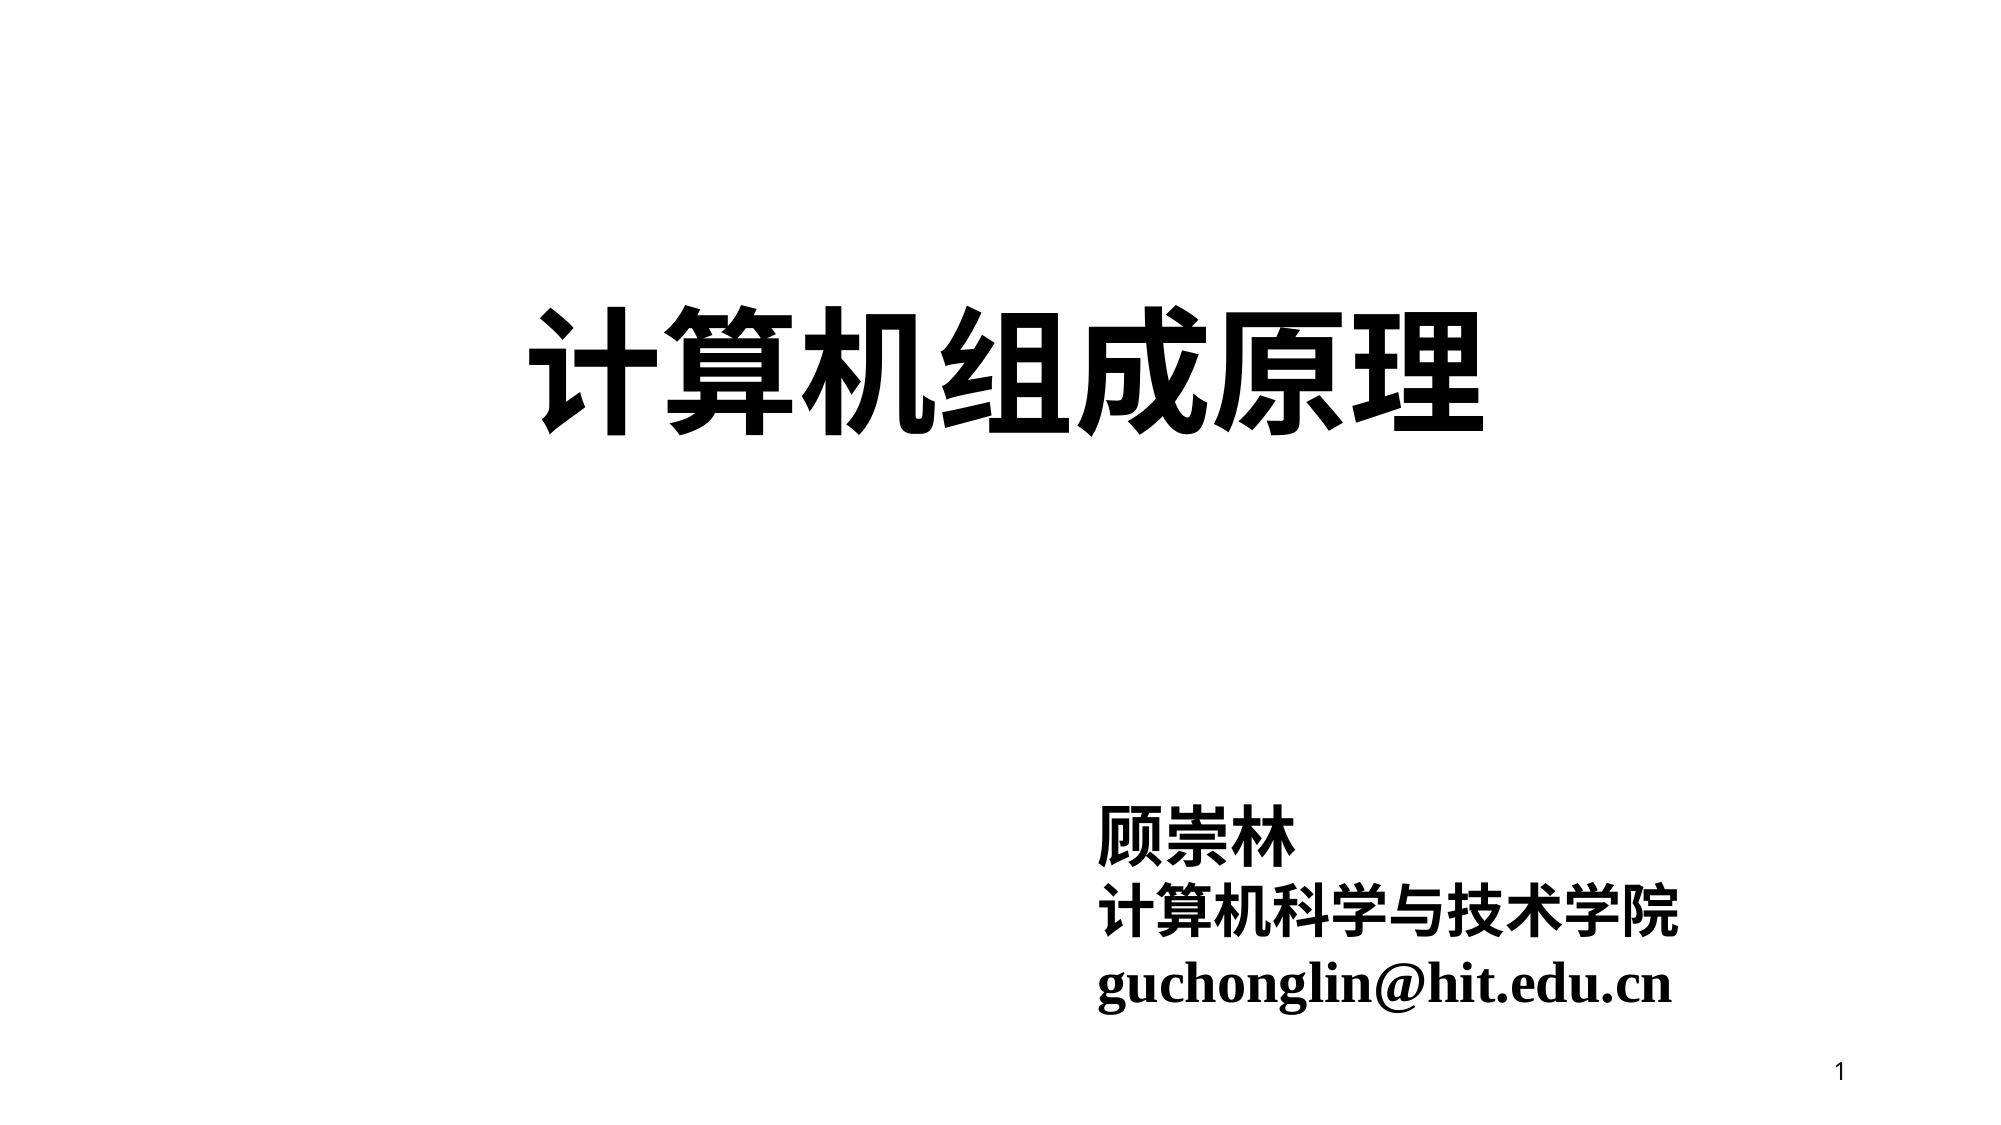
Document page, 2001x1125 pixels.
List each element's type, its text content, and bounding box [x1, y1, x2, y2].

text_box 计算机组成原理 [444, 278, 1567, 459]
slide_number 1 [1412, 1042, 1863, 1103]
text_box 顾崇林 计算机科学与技术学院guchonglin@hit.edu.cn [1082, 786, 1936, 1022]
